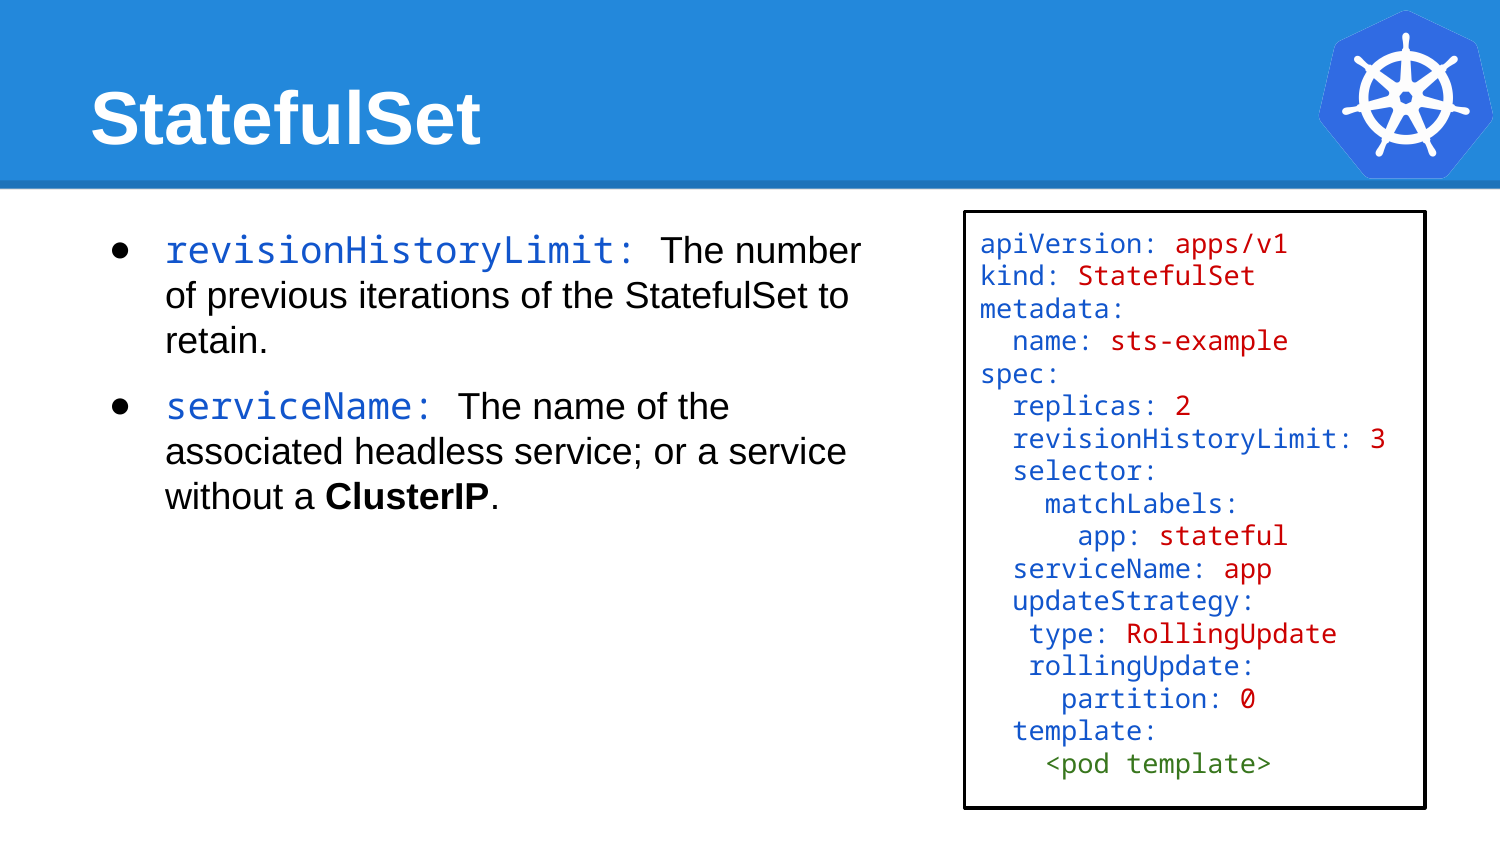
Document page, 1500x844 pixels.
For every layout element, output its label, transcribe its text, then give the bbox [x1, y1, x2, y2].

picture [1318, 7, 1494, 182]
list apiVersion: apps/v1 kind: StatefulSet metadata: name: sts-example spec: replicas: 2 revisionHistoryLimit: 3 selector: matchLabels: app: stateful serviceName: app updateStrategy: type: RollingUpdate rollingUpdate: partition: 0 template: <pod template> [964, 211, 1425, 808]
title StatefulSet [75, 33, 1425, 175]
list revisionHistoryLimit: The number of previous iterations of the StatefulSet to retain. serviceName: The name of the associated headless service; or a service without a ClusterIP. [75, 211, 896, 808]
